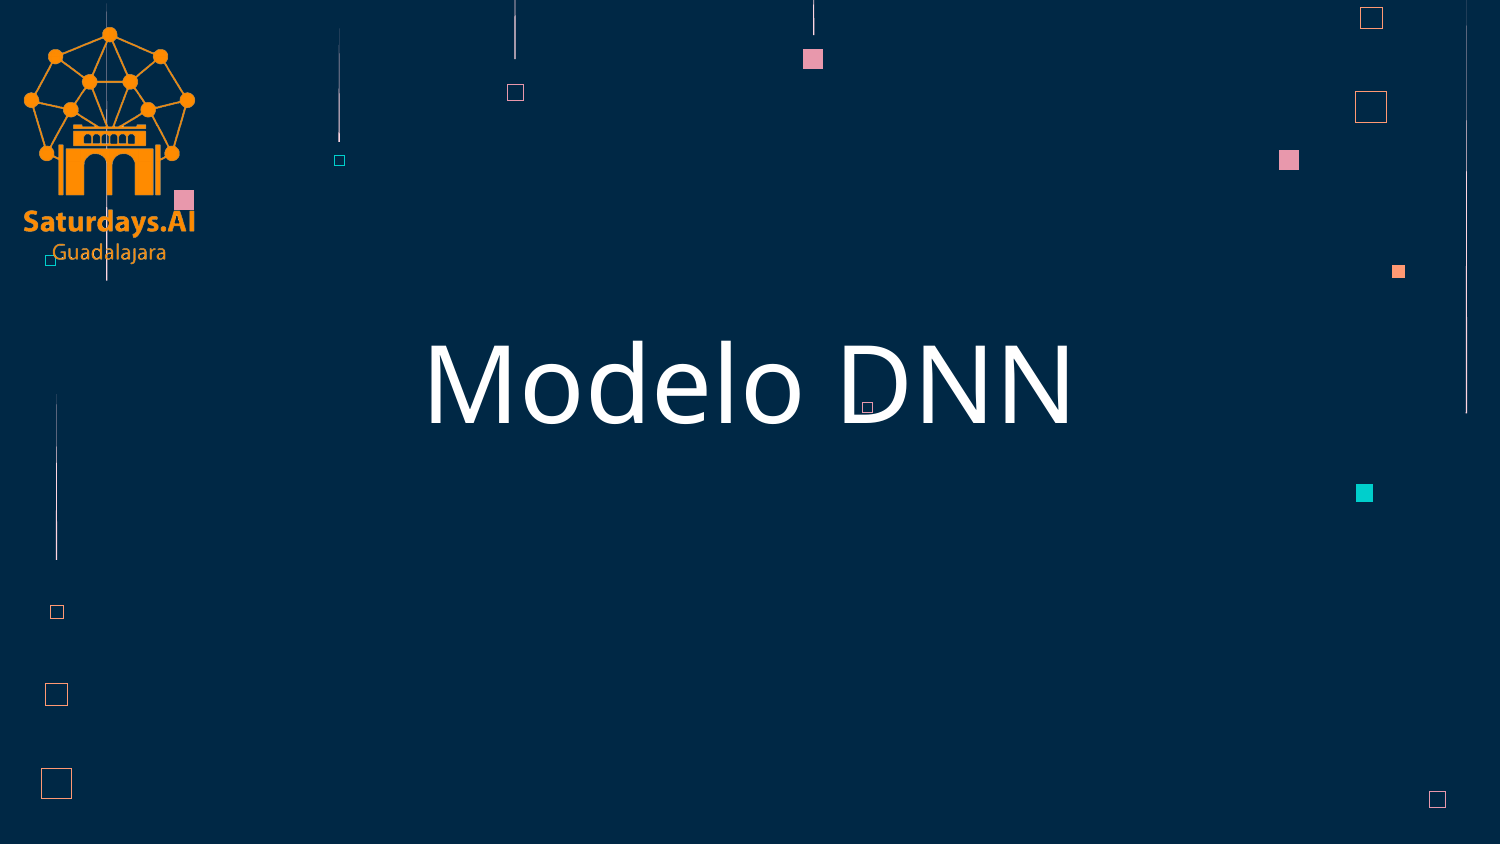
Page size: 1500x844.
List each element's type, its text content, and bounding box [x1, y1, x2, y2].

title Modelo DNN [256, 123, 1244, 461]
picture [22, 22, 197, 266]
